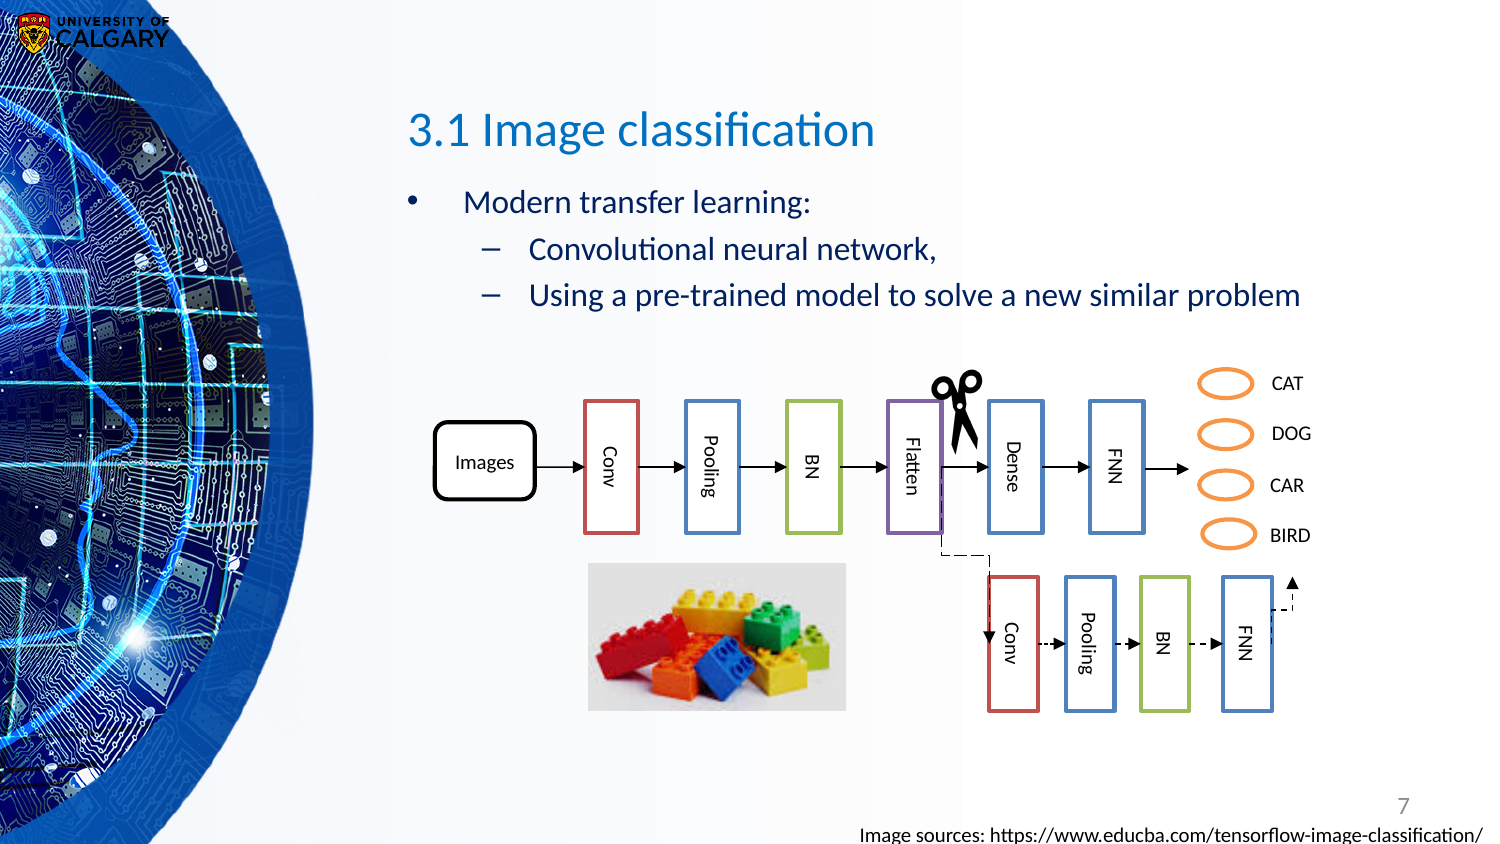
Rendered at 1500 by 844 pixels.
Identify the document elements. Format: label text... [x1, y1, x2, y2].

title 3.1 Image classification [392, 66, 1424, 186]
picture [0, 0, 1500, 844]
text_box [915, 360, 1351, 712]
text_box Flatten [886, 399, 910, 535]
text_box Images [432, 420, 537, 502]
text_box BN [785, 399, 843, 535]
text_box Pooling [684, 399, 741, 535]
text_box Conv [583, 399, 640, 535]
text_box Image sources: https://www.educba.com/tensorflow-image-classification/ [844, 814, 1500, 844]
slide_number 7 [1074, 782, 1425, 827]
list Modern transfer learning: Convolutional neural network, Using a pre-trained model to solve a new similar problem [391, 172, 1365, 333]
